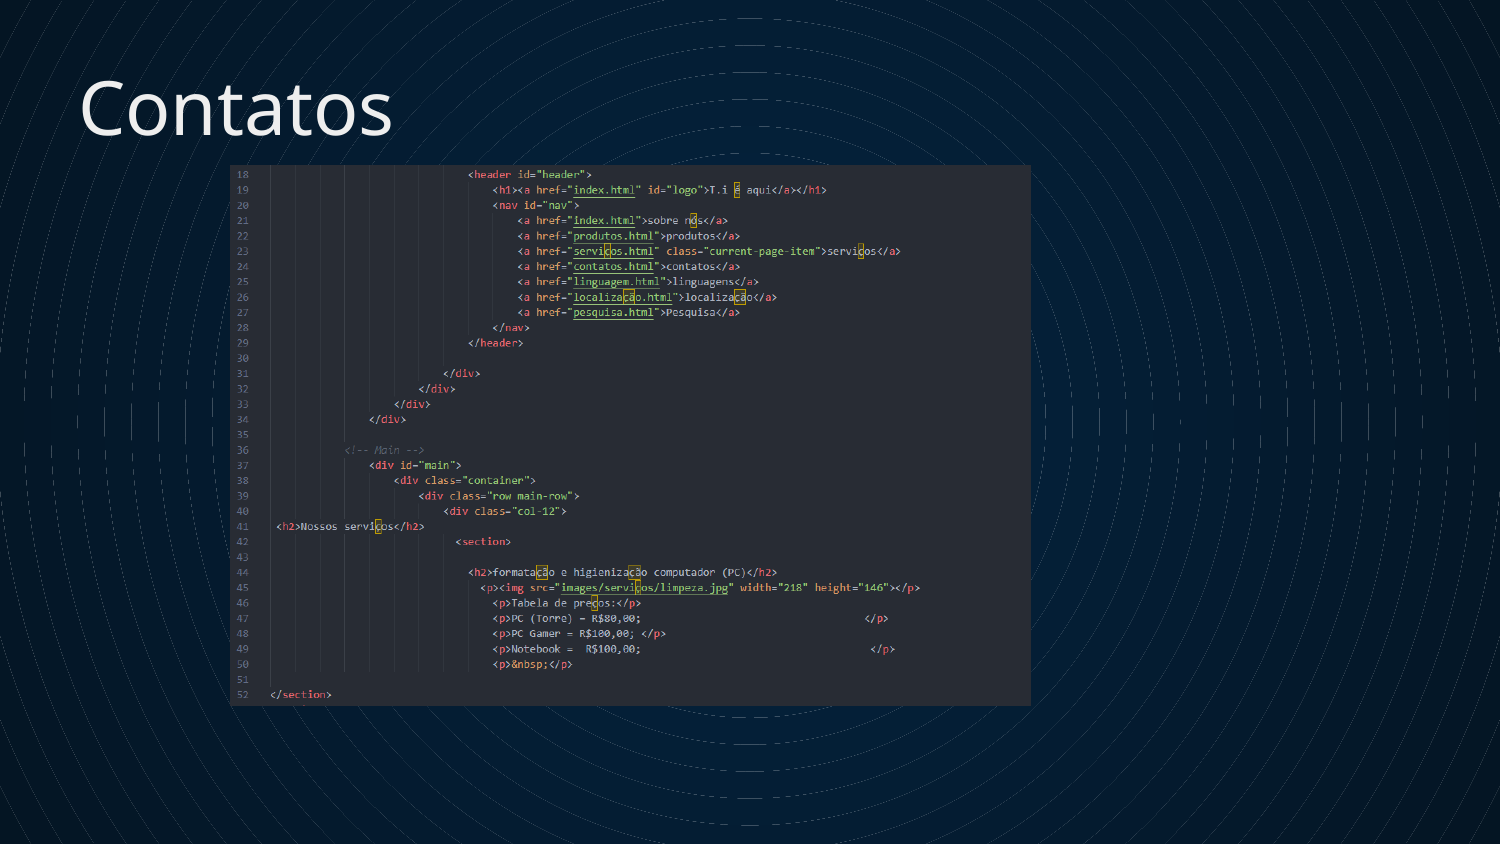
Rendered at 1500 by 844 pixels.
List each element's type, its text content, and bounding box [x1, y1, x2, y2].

picture [229, 165, 1031, 706]
title Contatos [63, 66, 857, 166]
